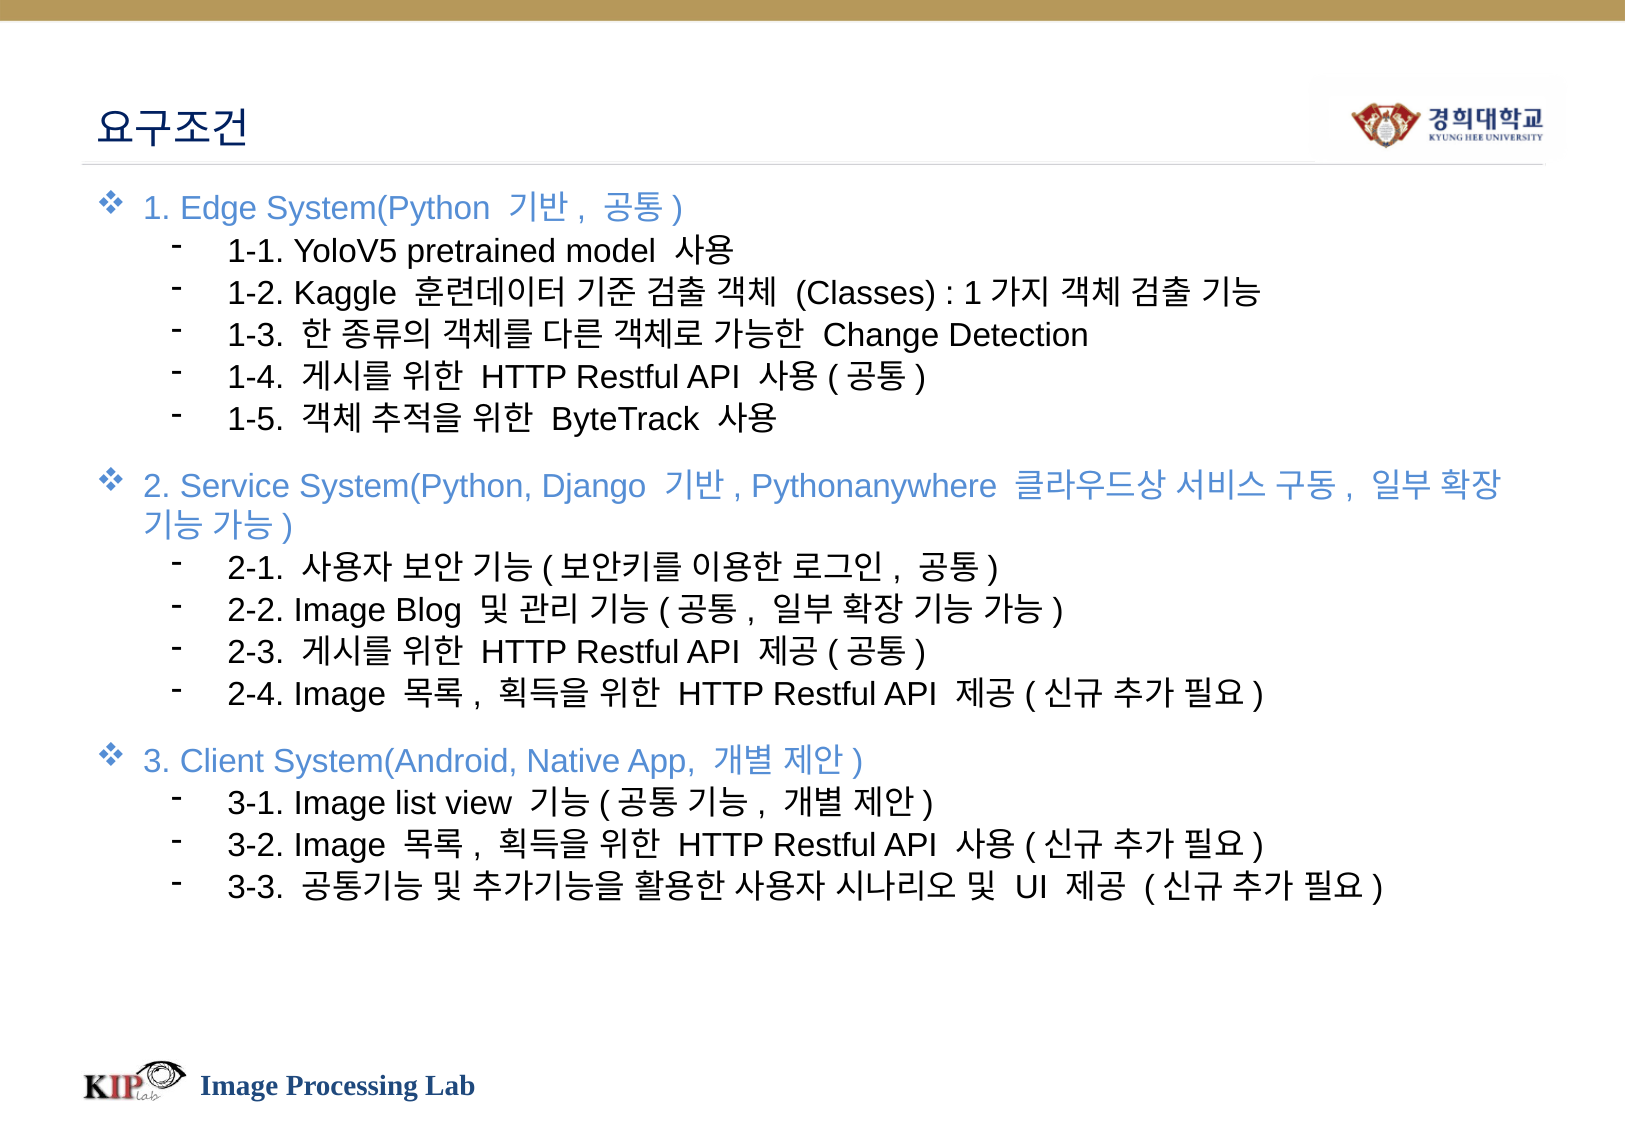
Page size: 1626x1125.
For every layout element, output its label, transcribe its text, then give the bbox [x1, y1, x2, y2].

text_box Image Processing Lab [198, 1064, 478, 1102]
title 요구조건 [94, 100, 650, 184]
picture [0, 0, 1625, 1125]
text_box 1. Edge System(Python 기반, 공통) 1-1. YoloV5 pretrained model 사용 1-2. Kaggle 훈련데이터 기준 검출 객체 (Classes) : 1가지 객체 검출 기능 1-3. 한 종류의 객체를 다른 객체로 가능한 Change Detection 1-4. 게시를 위한 HTTP Restful API 사용(공통) 1-5. 객체 추적을 위한 ByteTrack 사용 2. Service System(Python, Django 기반, Pythonanywhere 클라우드상 서비스 구동, 일부 확장 기능 가능) 2-1. 사용자 보안 기능(보안키를 이용한 로그인, 공통) 2-2. Image Blog 및 관리 기능(공통, 일부 확장 기능 가능) 2-3. 게시를 위한 HTTP Restful API 제공(공통) 2-4. Image 목록, 획득을 위한 HTTP Restful API 제공(신규 추가 필요) 3. Client System(Android, Native App, 개별 제안) 3-1. Image list view 기능(공통 기능, 개별 제안) 3-2. Image 목록, 획득을 위한 HTTP Restful API 사용(신규 추가 필요) 3-3. 공통기능 및 추가기능을 활용한 사용자 시나리오 및 UI 제공 (신규 추가 필요) [94, 184, 1550, 906]
